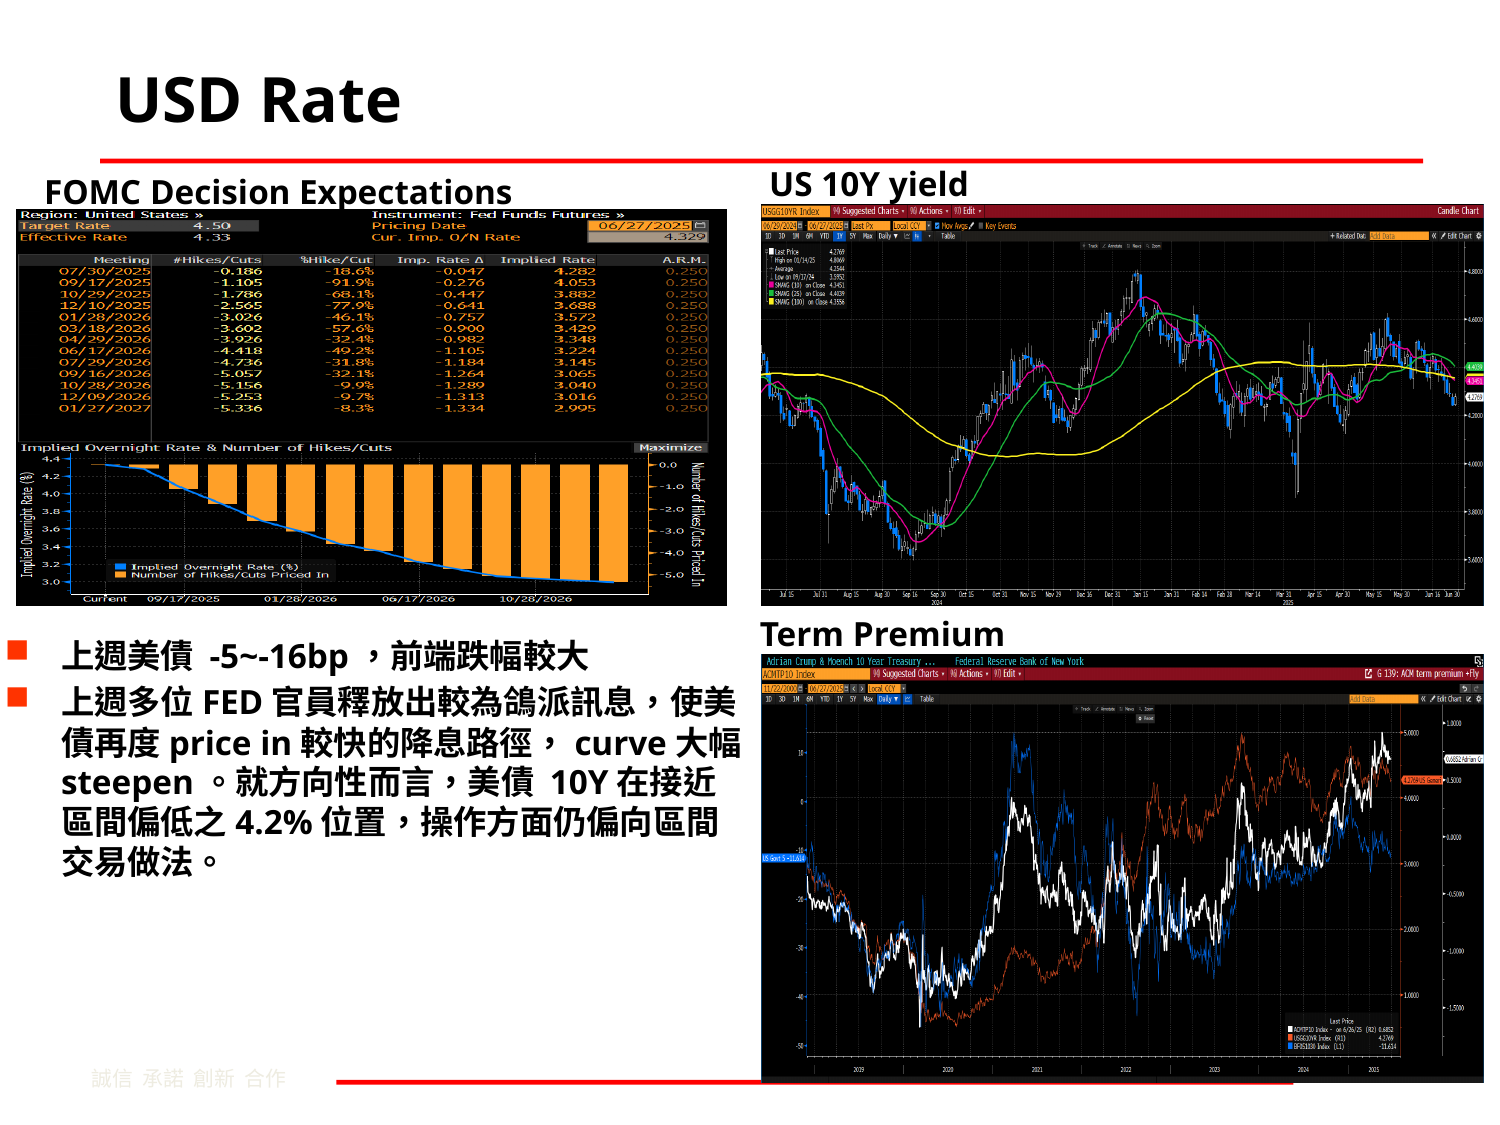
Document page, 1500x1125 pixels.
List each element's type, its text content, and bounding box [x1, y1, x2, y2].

title USD Rate [100, 45, 1199, 149]
list 上週美債 -5~-16bp，前端跌幅較大 上週多位FED官員釋放出較為鴿派訊息，使美債再度price in較快的降息路徑，curve大幅steepen。就方向性而言，美債 10Y在接近區間偏低之4.2%位置，操作方面仍偏向區間交易做法。 [0, 627, 756, 1056]
text_box US 10Y yield [754, 155, 1310, 211]
picture [761, 204, 1485, 606]
text_box FOMC Decision Expectations [29, 163, 585, 207]
text_box Term Premium [745, 605, 1301, 661]
picture [15, 209, 727, 606]
picture [761, 654, 1485, 1084]
